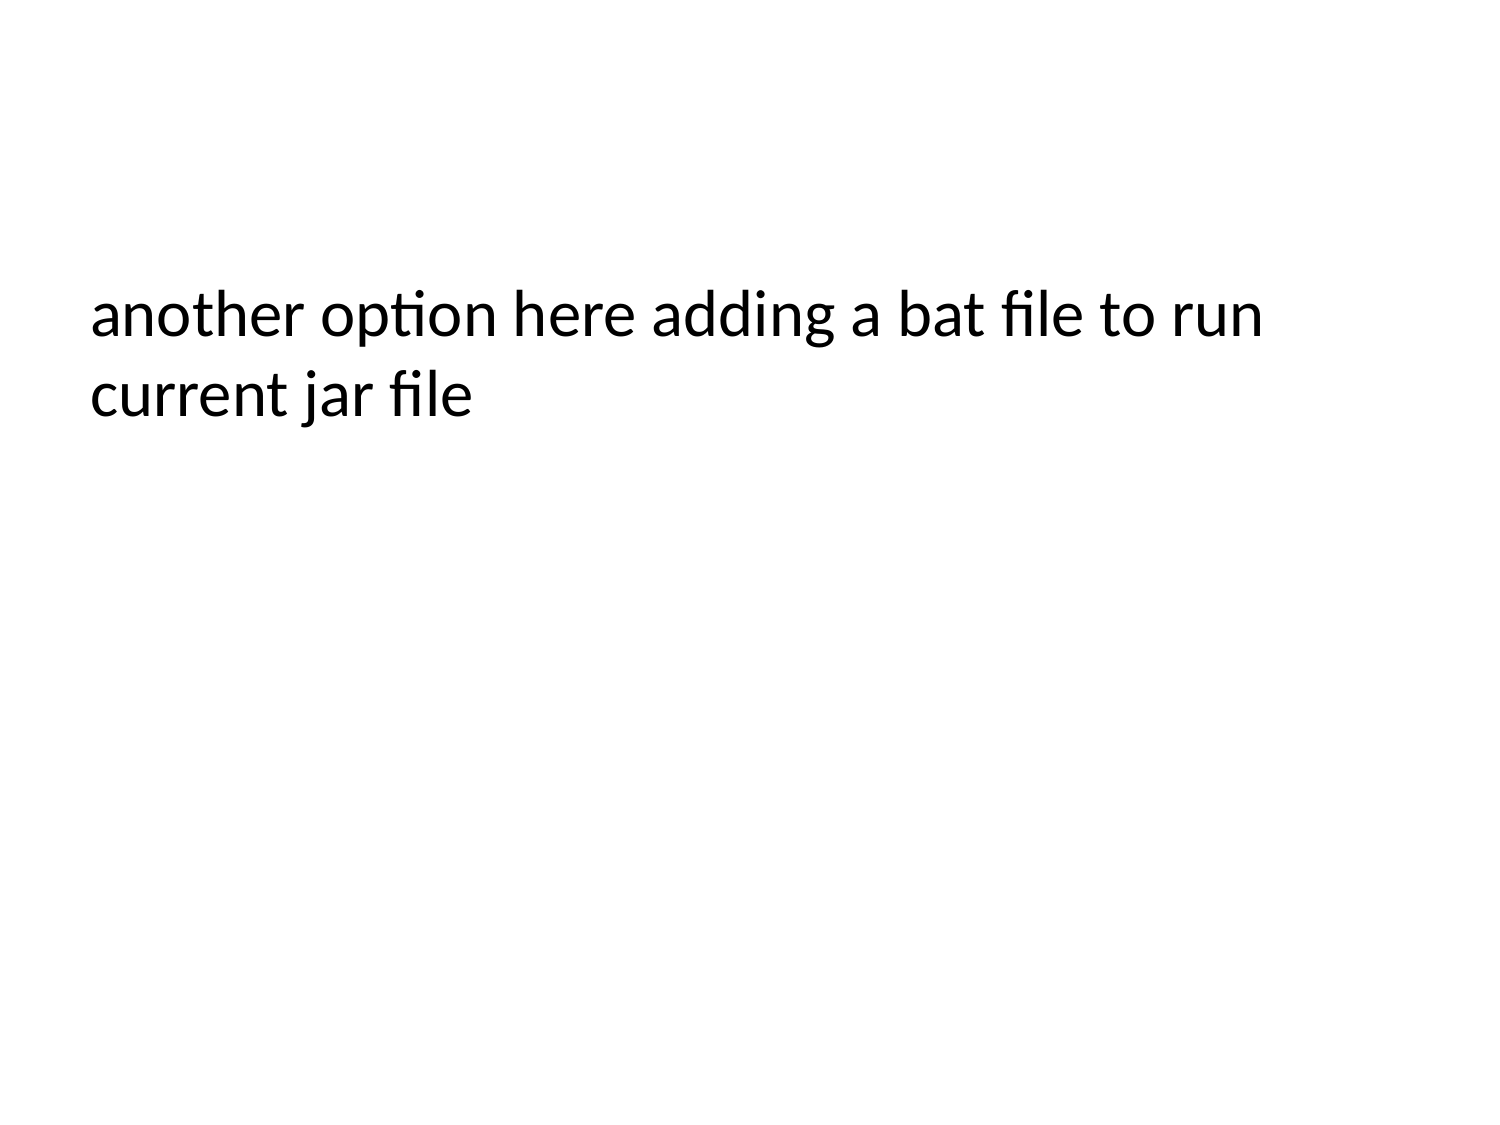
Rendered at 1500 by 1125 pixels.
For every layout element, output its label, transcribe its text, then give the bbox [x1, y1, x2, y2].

list another option here adding a bat file to run current jar file [75, 262, 1425, 1005]
